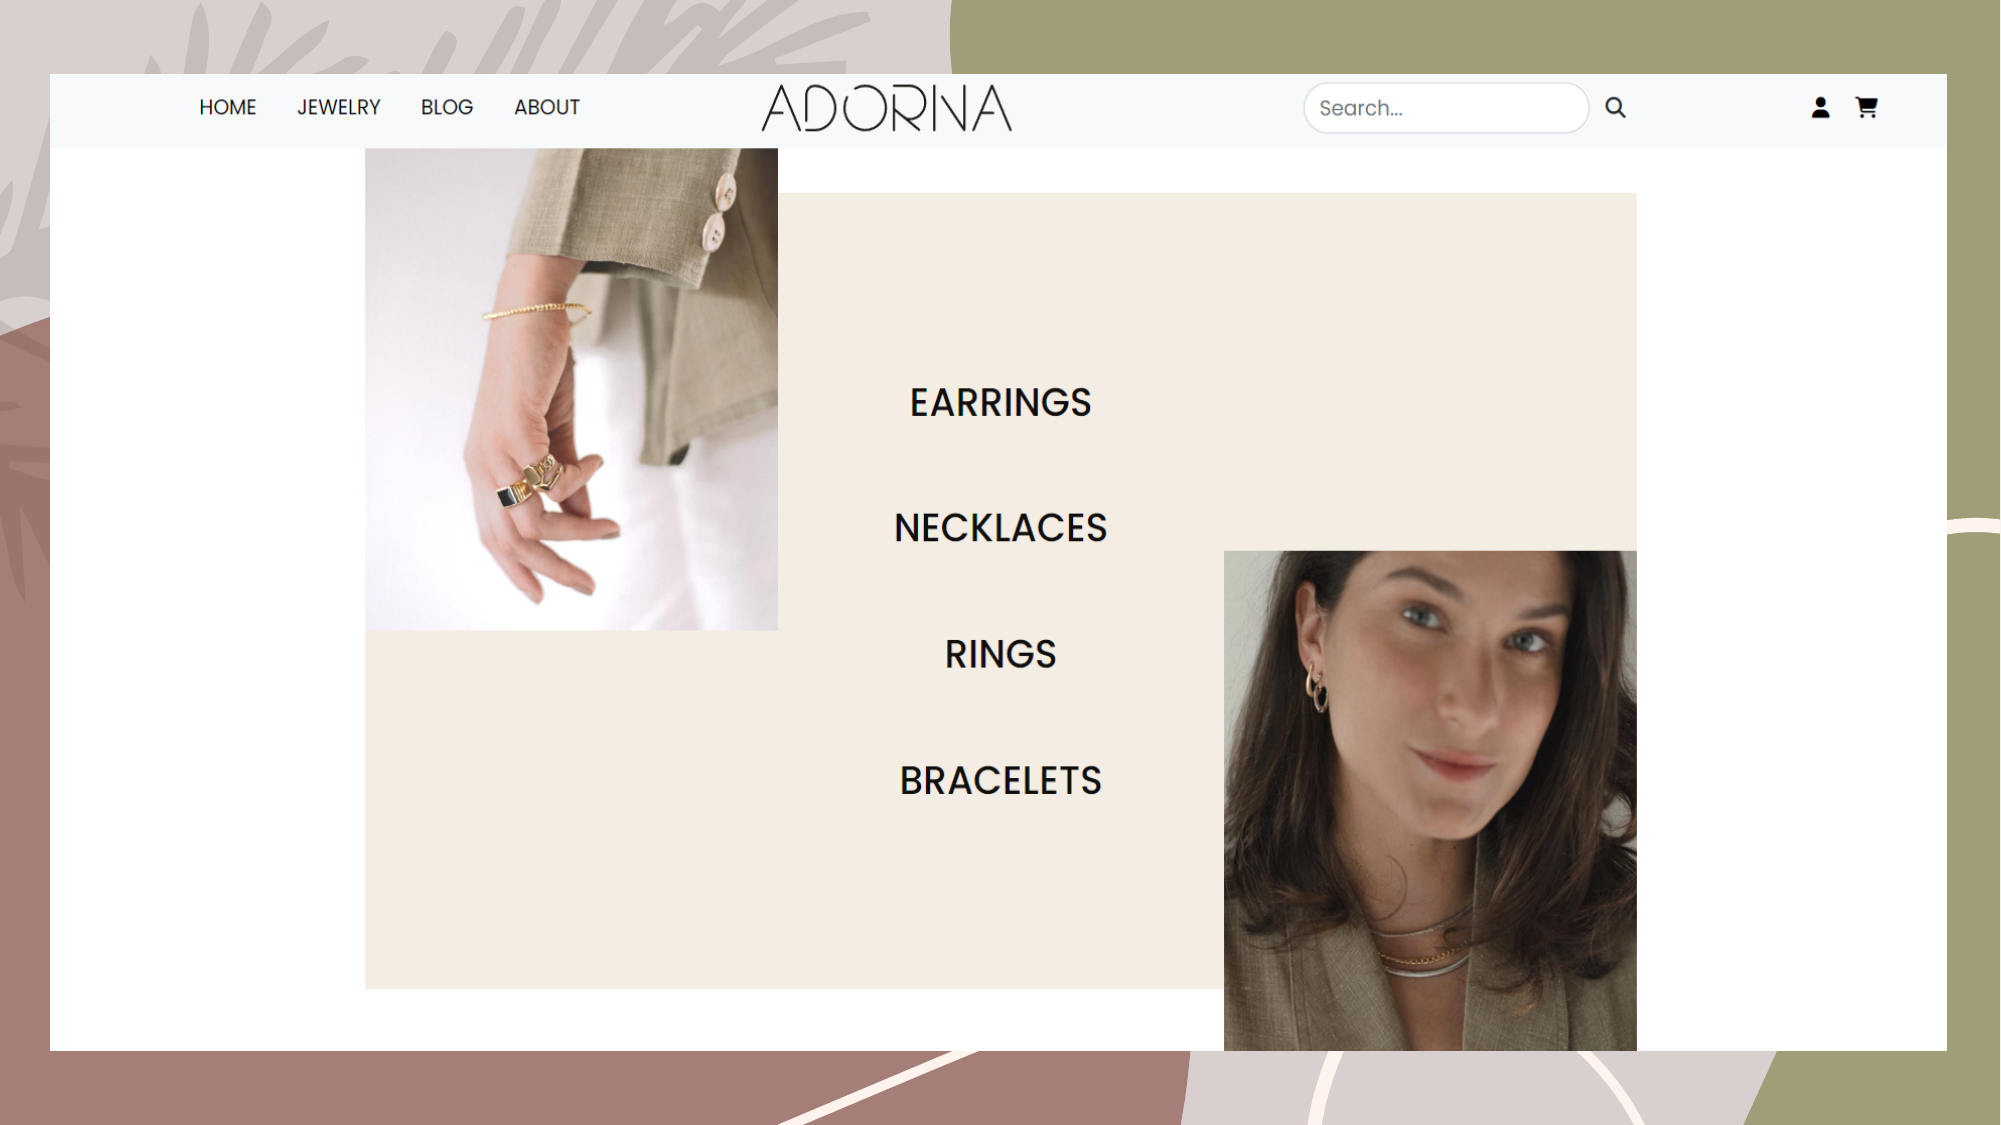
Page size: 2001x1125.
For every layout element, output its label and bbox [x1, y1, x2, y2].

picture [49, 74, 1947, 1051]
